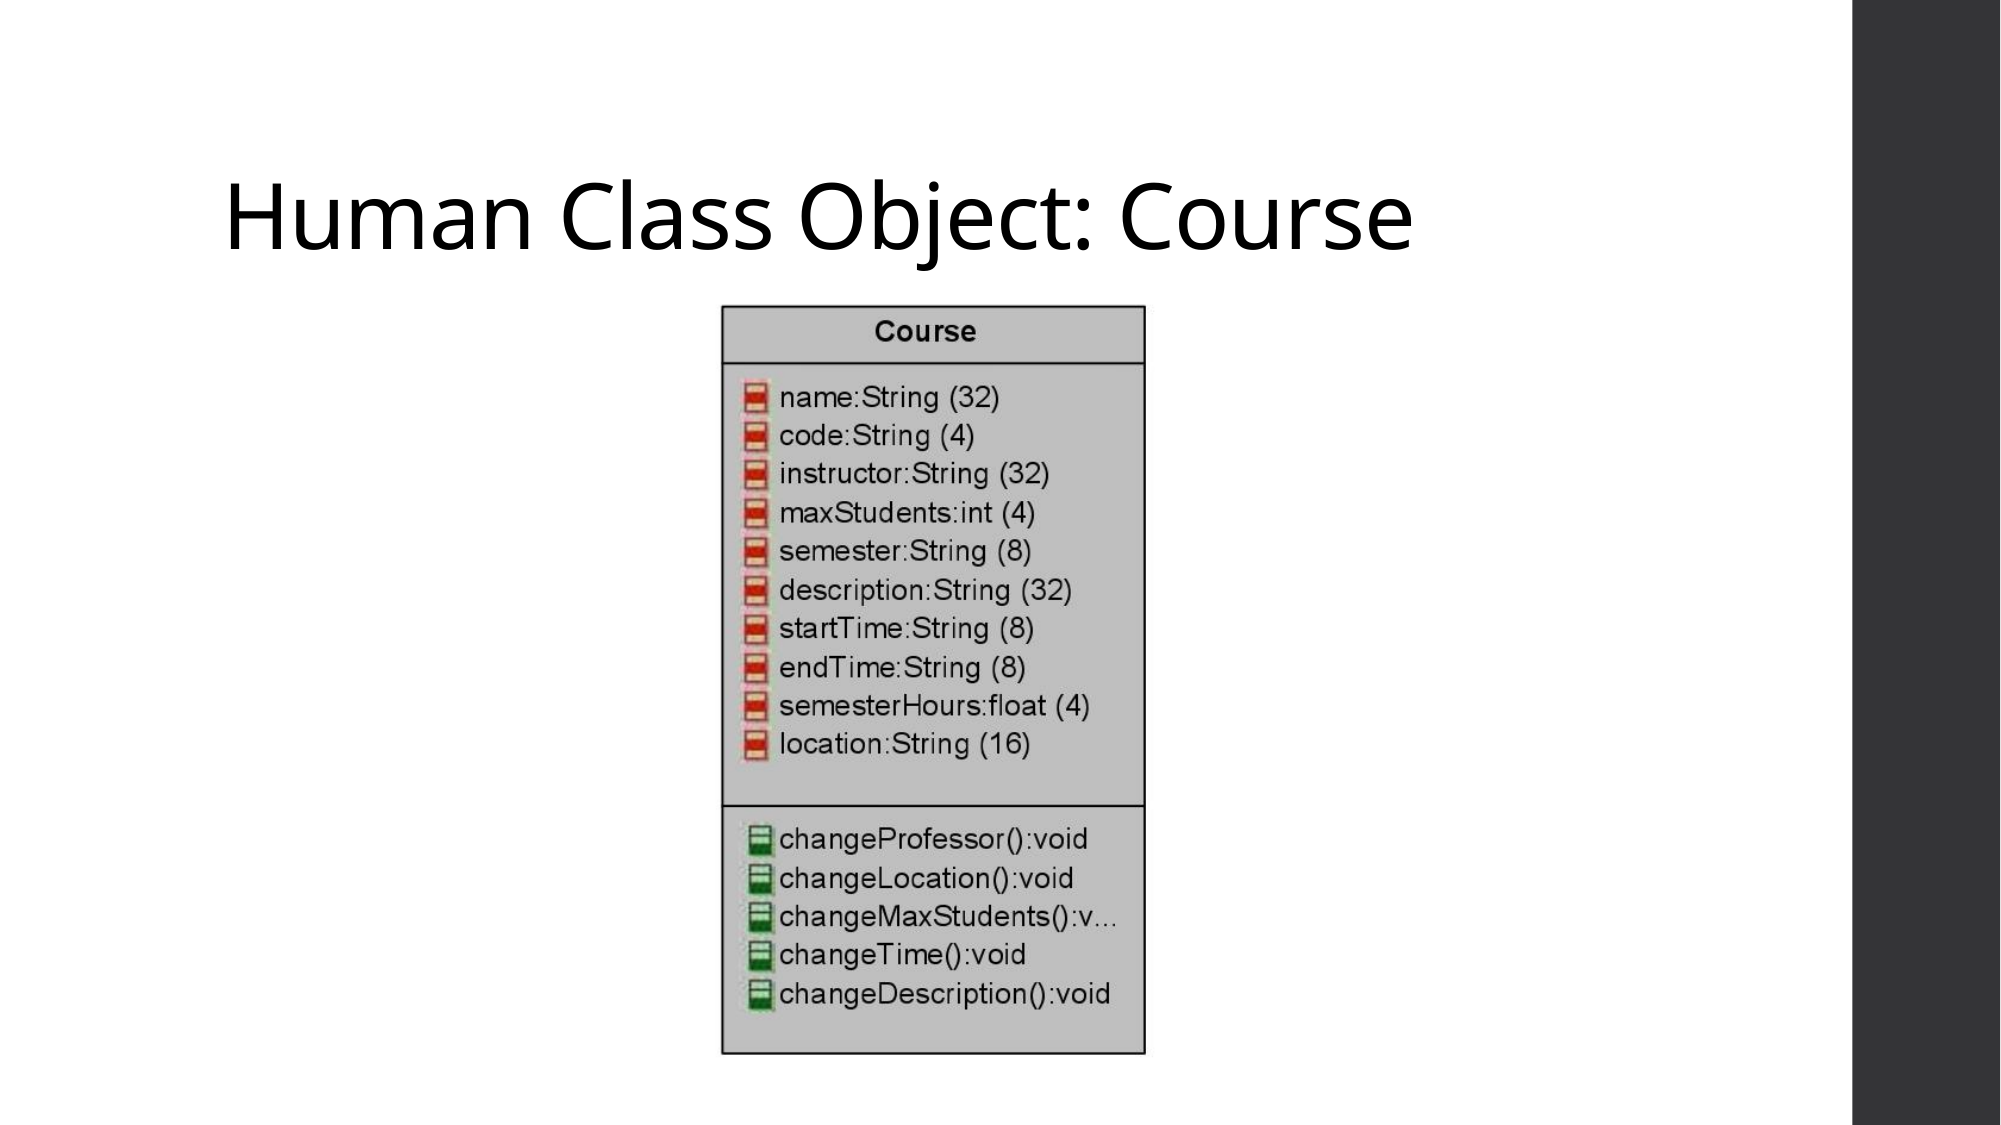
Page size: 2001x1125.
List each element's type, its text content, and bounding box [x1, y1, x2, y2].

picture [699, 299, 1177, 1060]
title Human Class Object: Course [206, 60, 1797, 278]
